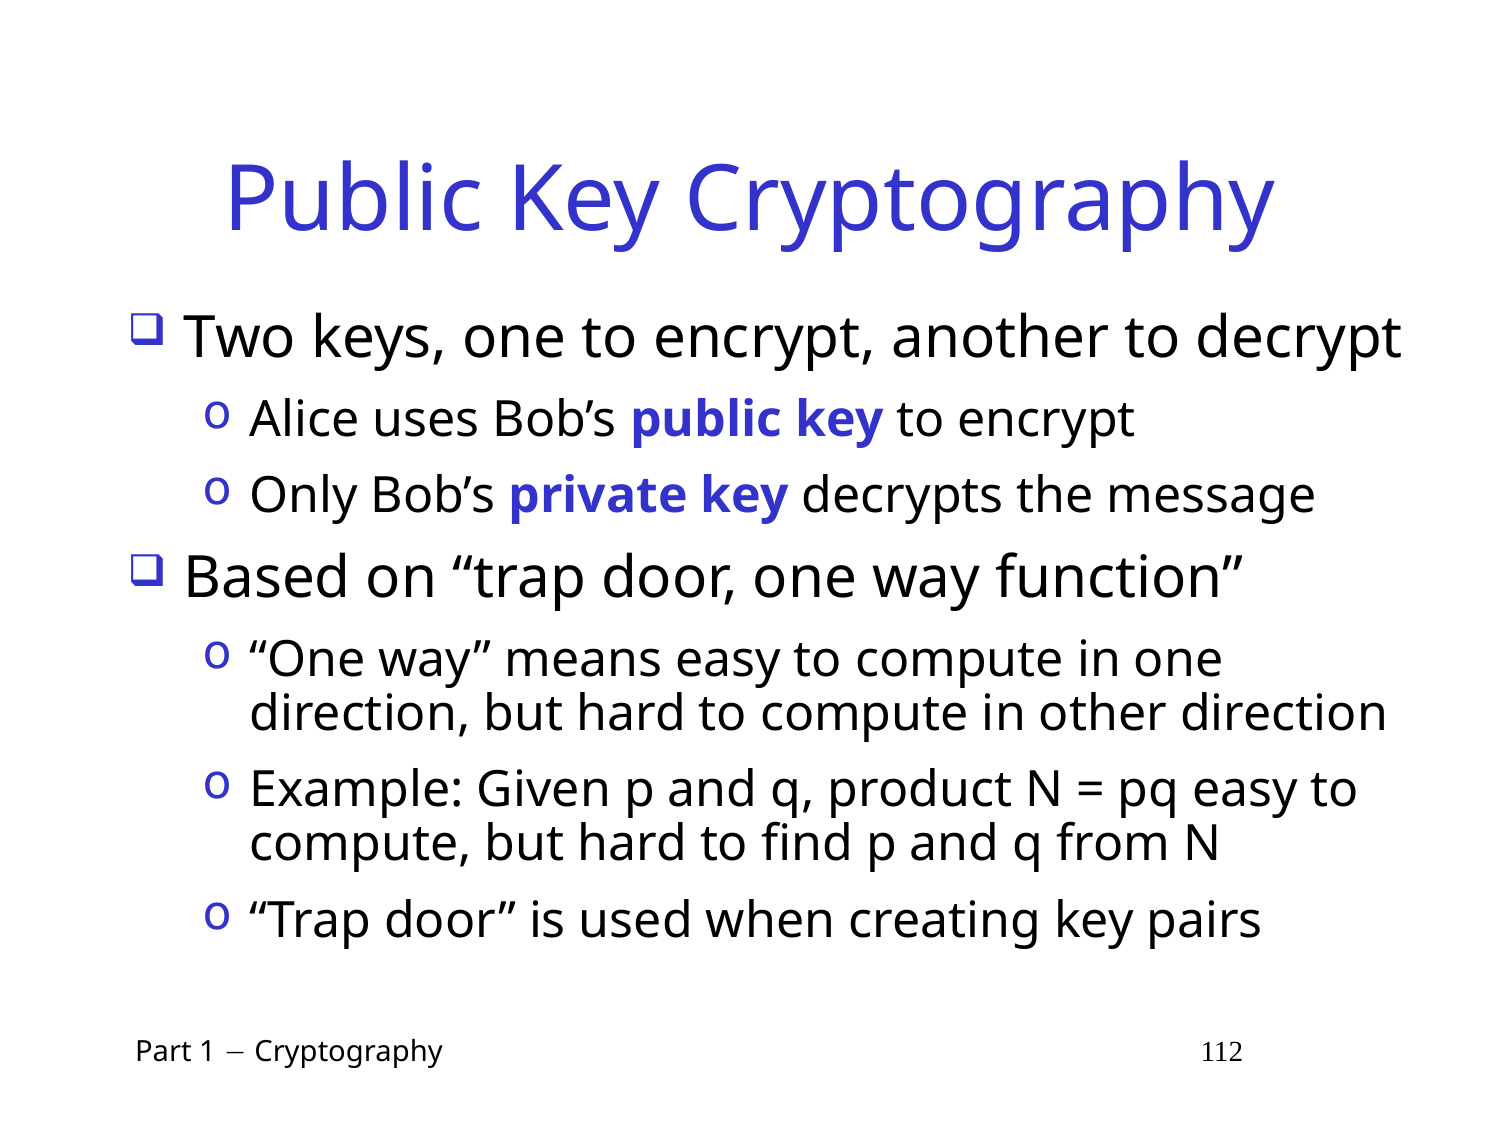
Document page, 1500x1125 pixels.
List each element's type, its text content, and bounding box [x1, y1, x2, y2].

list Two keys, one to encrypt, another to decrypt Alice uses Bob’s public key to encrypt Only Bob’s private key decrypts the message Based on “trap door, one way function” “One way” means easy to compute in one direction, but hard to compute in other direction Example: Given p and q, product N = pq easy to compute, but hard to find p and q from N “Trap door” is used when creating key pairs [112, 299, 1451, 988]
footer Part 1  Cryptography 112 [112, 1024, 1401, 1101]
title Public Key Cryptography [112, 99, 1388, 288]
